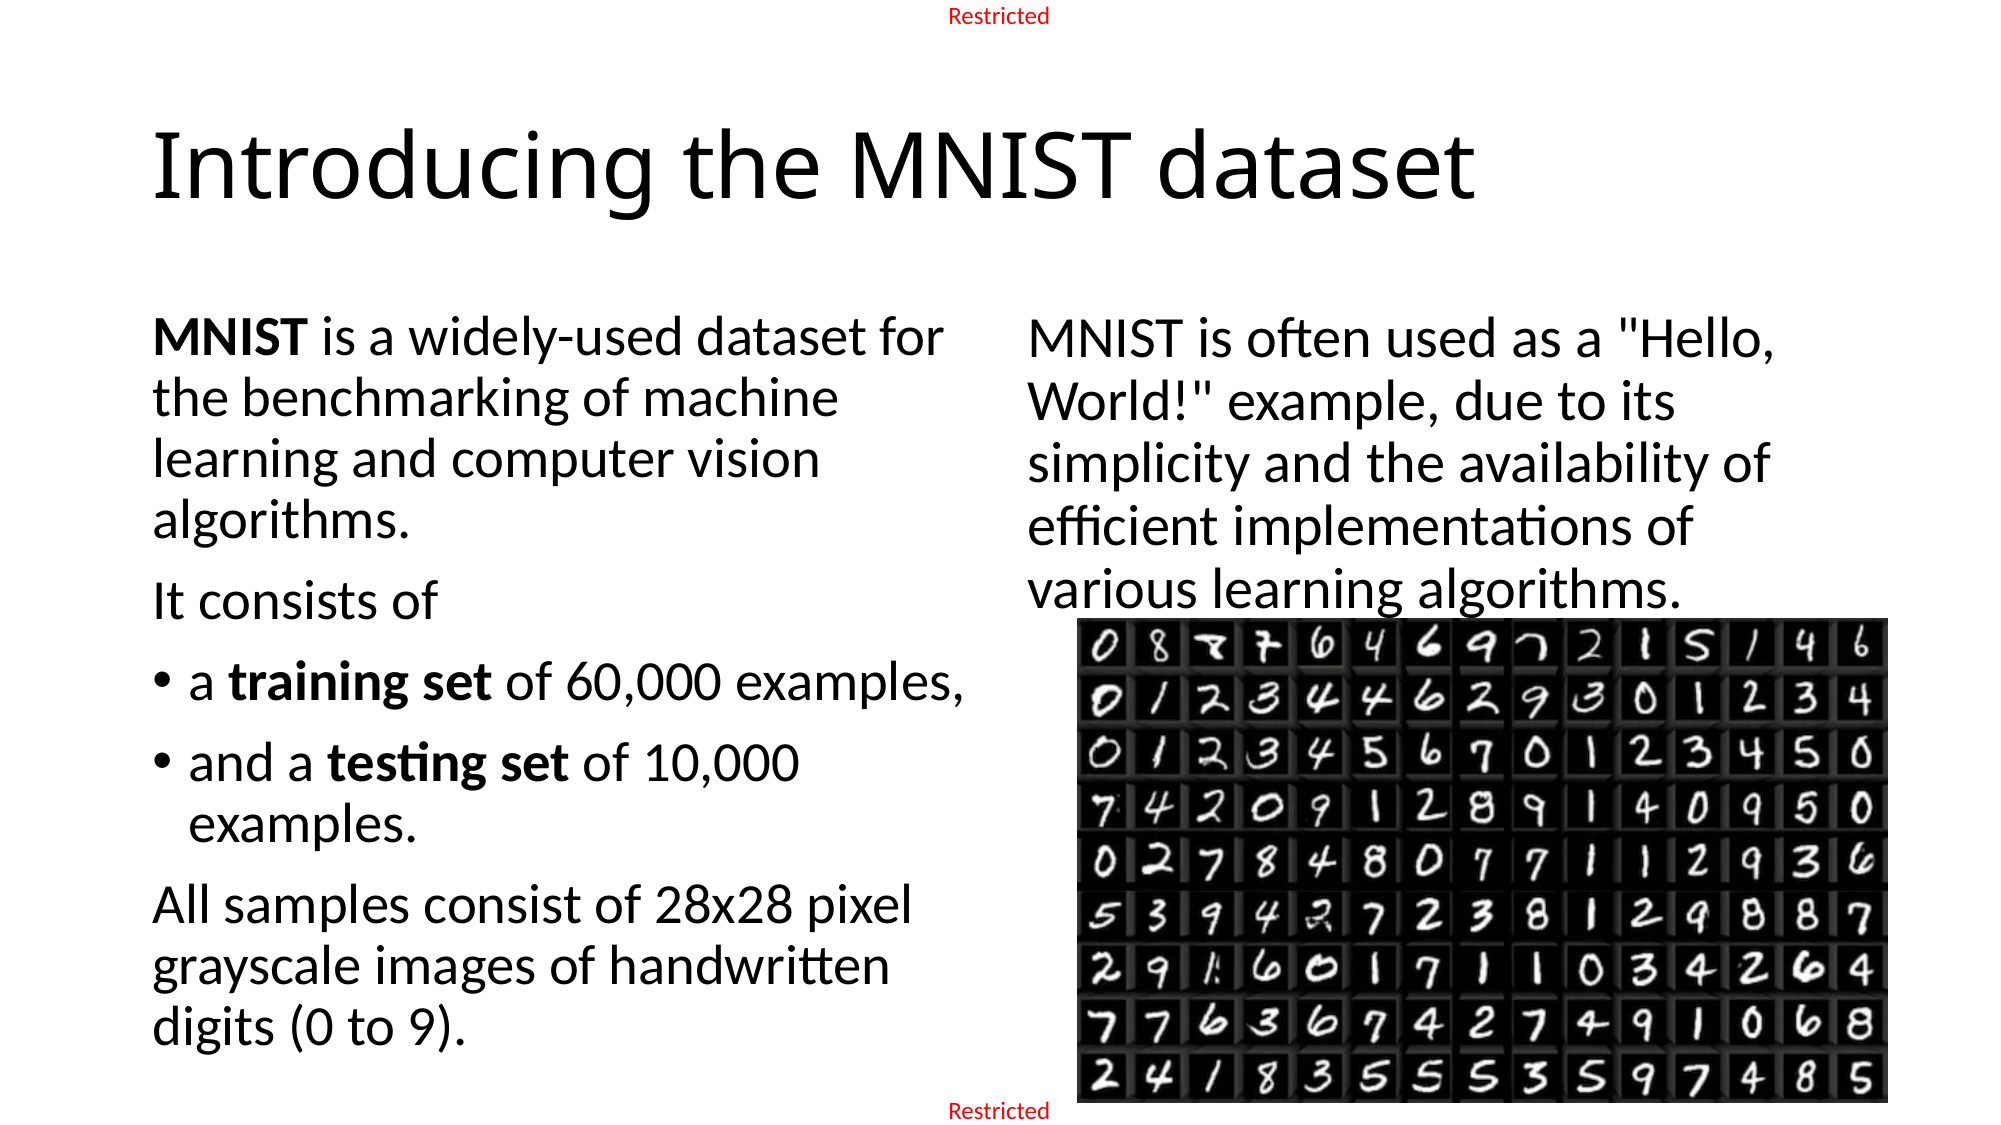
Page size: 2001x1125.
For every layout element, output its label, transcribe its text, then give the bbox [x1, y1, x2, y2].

list MNIST is a widely-used dataset for the benchmarking of machine learning and computer vision algorithms. It consists of a training set of 60,000 examples, and a testing set of 10,000 examples. All samples consist of 28x28 pixel grayscale images of handwritten digits (0 to 9). [137, 299, 988, 1125]
picture [1077, 618, 1888, 1103]
list MNIST is often used as a "Hello, World!" example, due to its simplicity and the availability of efficient implementations of various learning algorithms. [1012, 299, 1863, 1125]
title Introducing the MNIST dataset [137, 59, 1863, 278]
